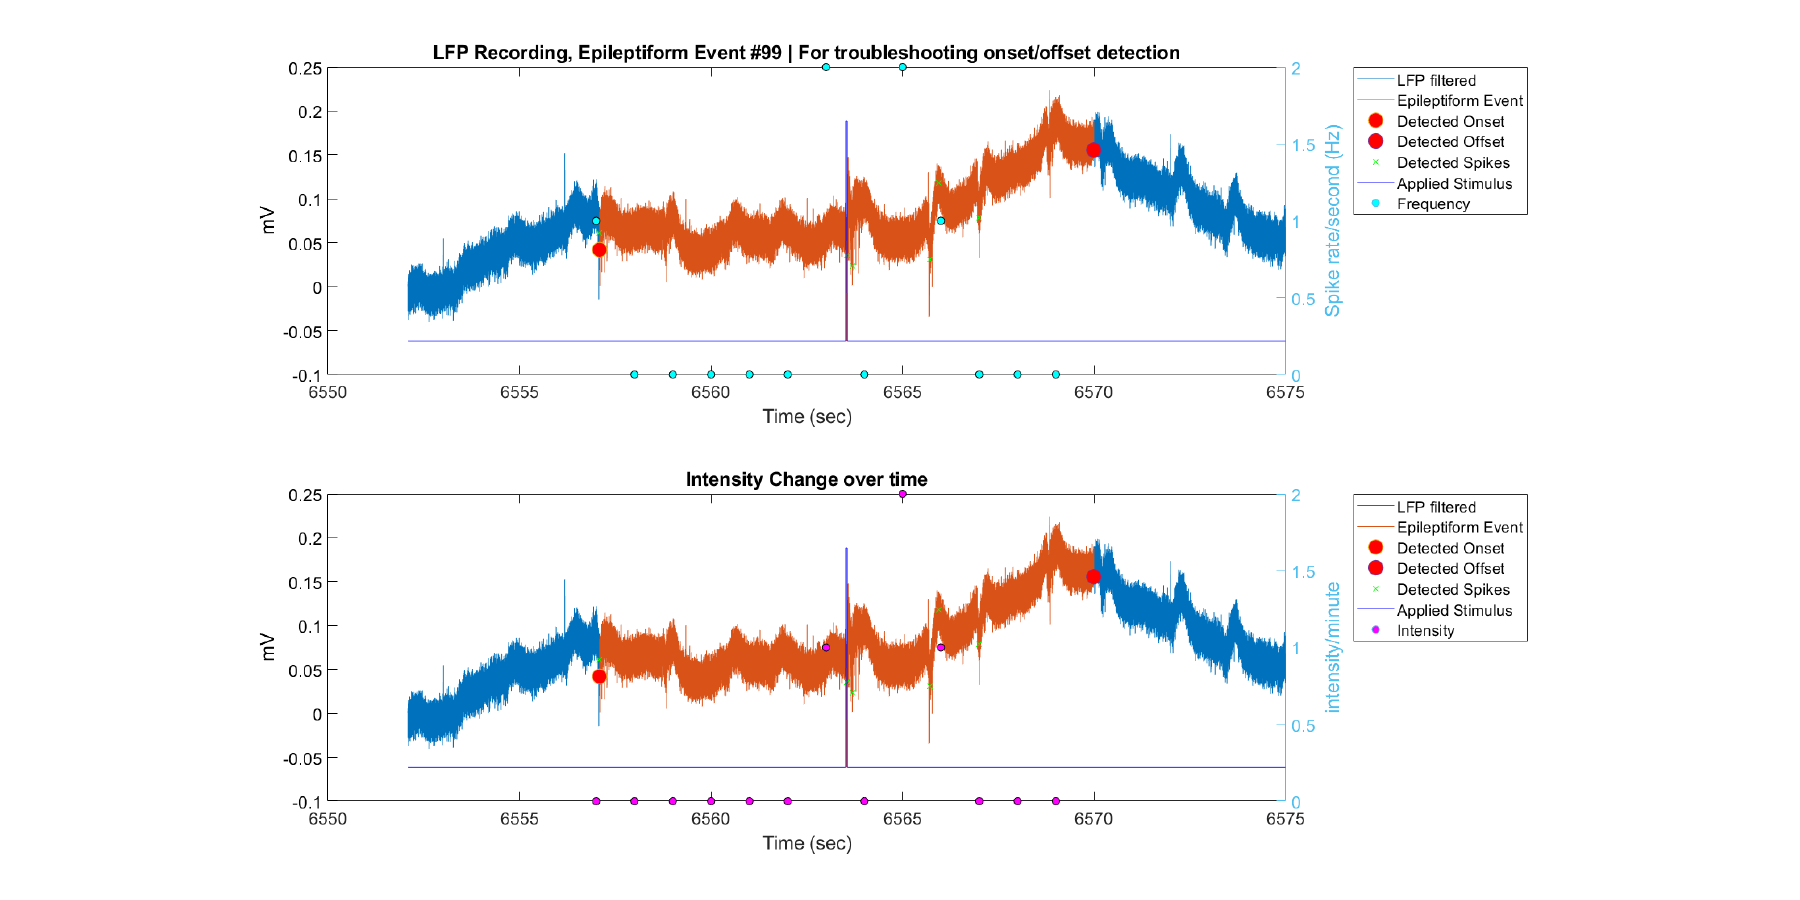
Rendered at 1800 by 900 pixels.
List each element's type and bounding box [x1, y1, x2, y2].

picture [126, 0, 1674, 900]
